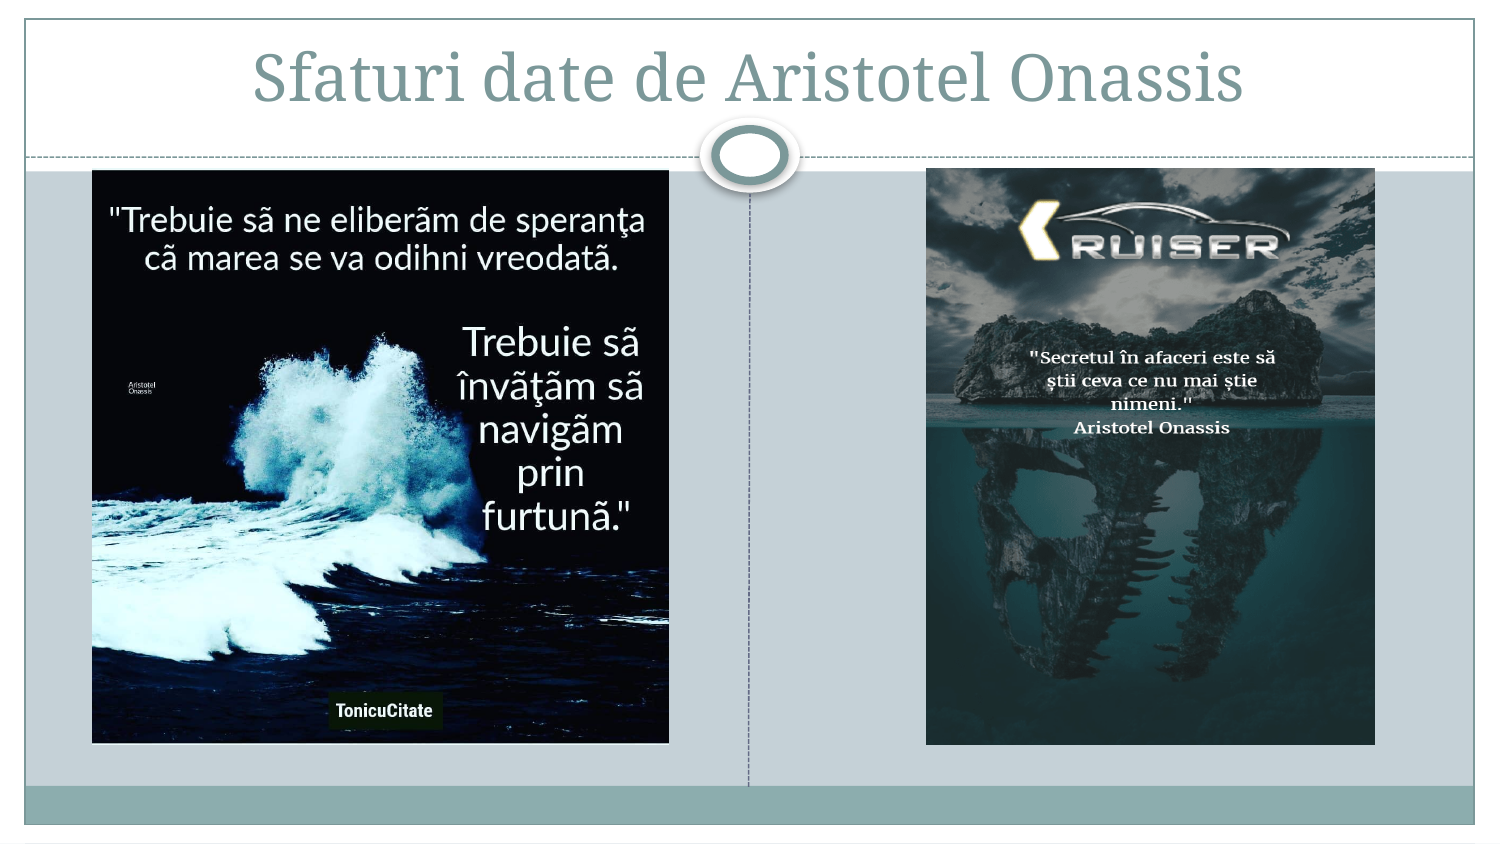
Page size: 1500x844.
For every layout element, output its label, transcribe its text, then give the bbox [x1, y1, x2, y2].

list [92, 168, 669, 745]
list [926, 168, 1376, 745]
title Sfaturi date de Aristotel Onassis [49, 28, 1450, 122]
